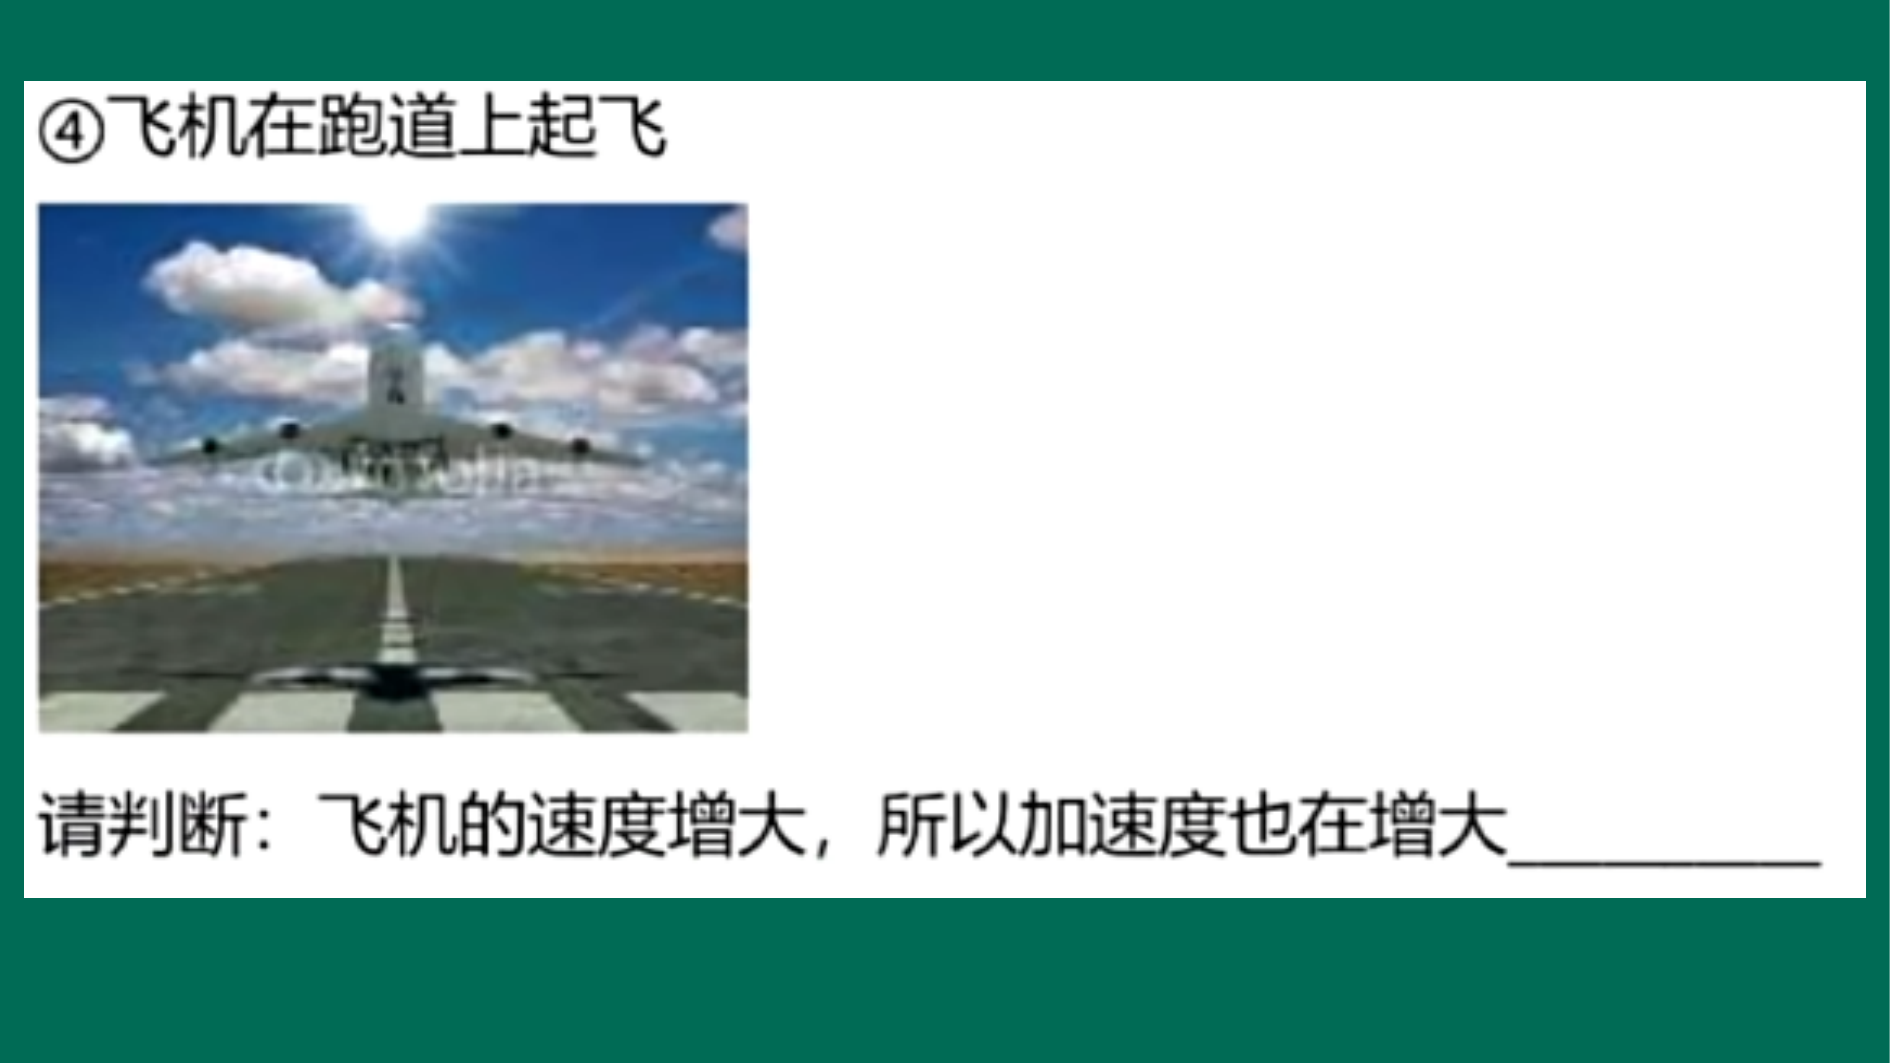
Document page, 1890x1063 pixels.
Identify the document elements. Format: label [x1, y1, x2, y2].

picture [23, 81, 1866, 898]
